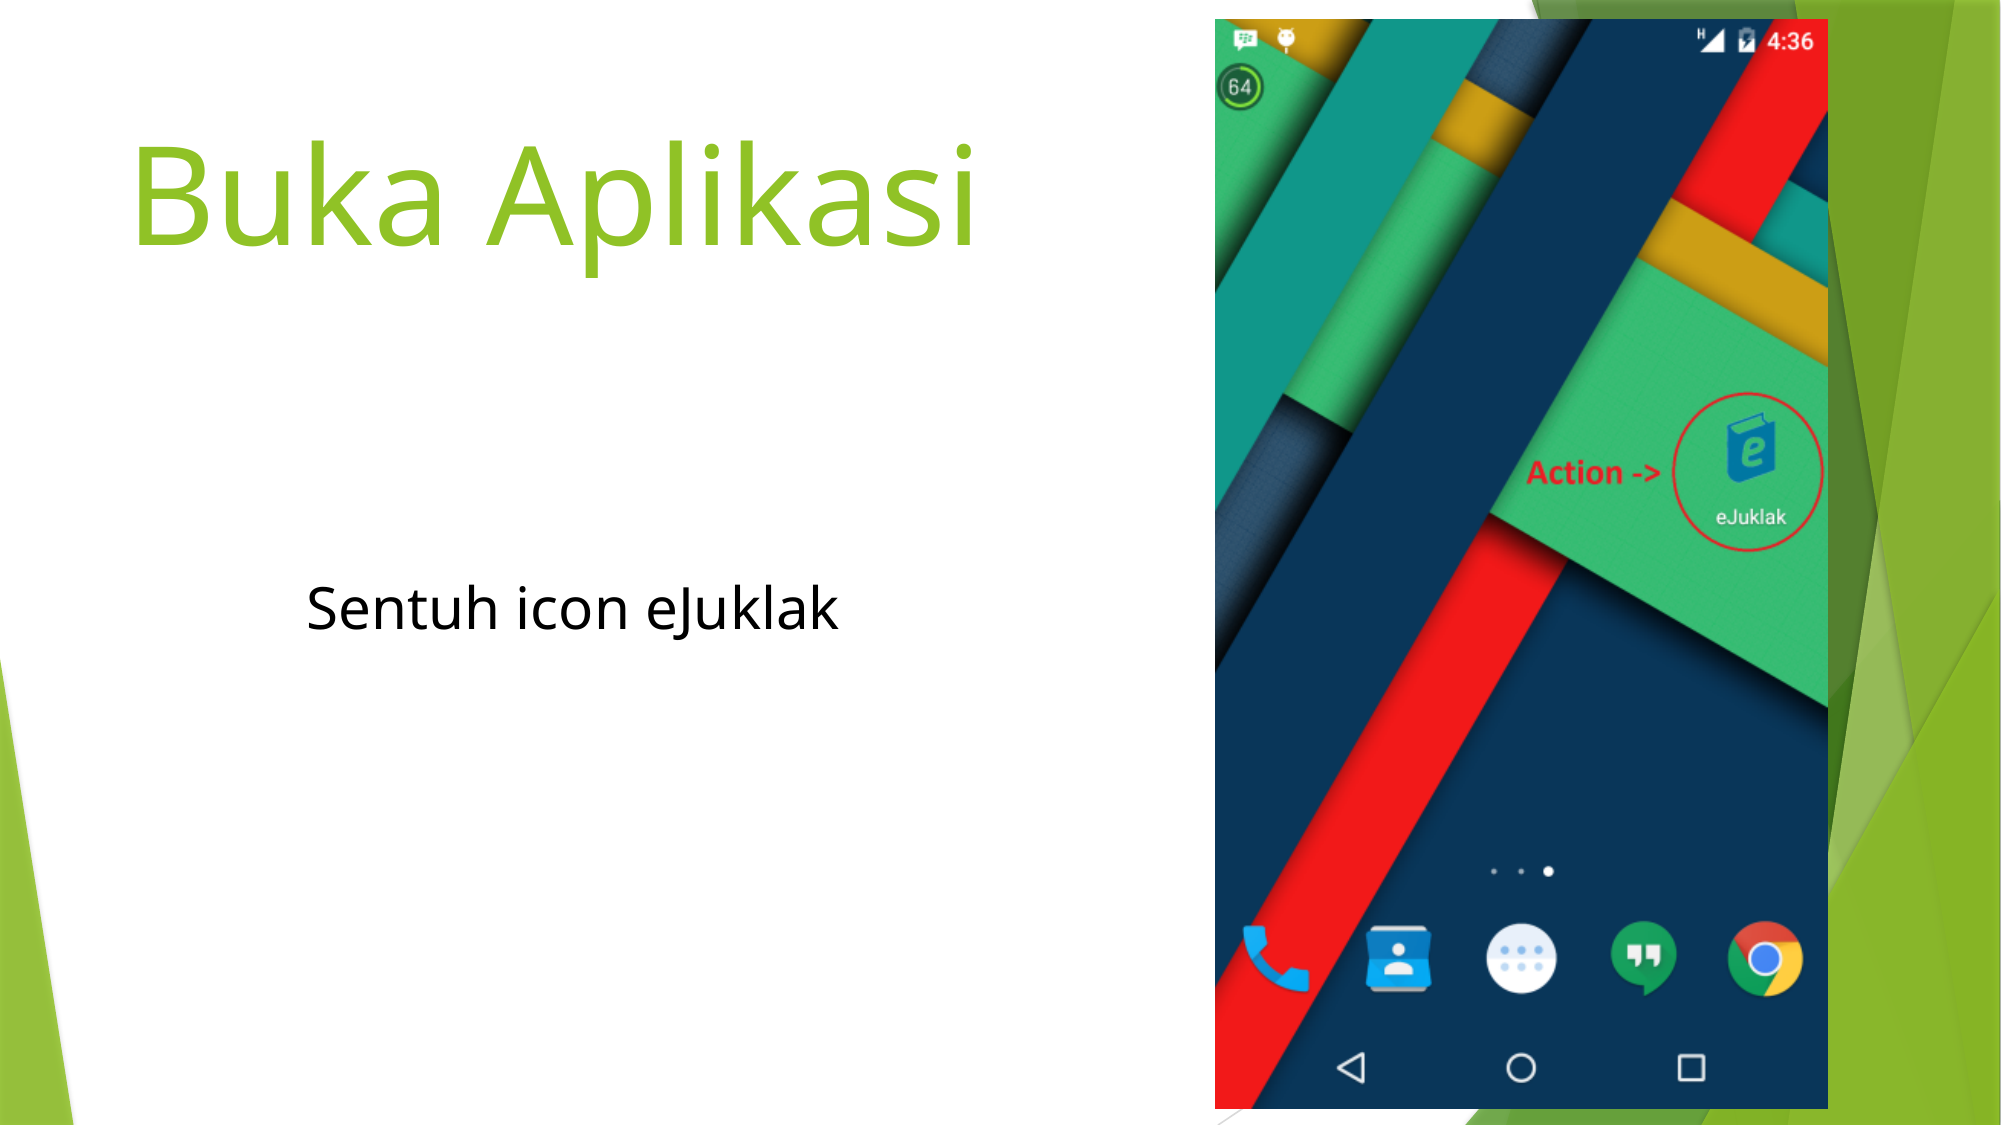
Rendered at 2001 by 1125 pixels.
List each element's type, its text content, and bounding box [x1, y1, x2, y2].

text_box Sentuh icon eJuklak [292, 563, 855, 649]
title Buka Aplikasi [111, 99, 1210, 317]
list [1214, 18, 1828, 1109]
